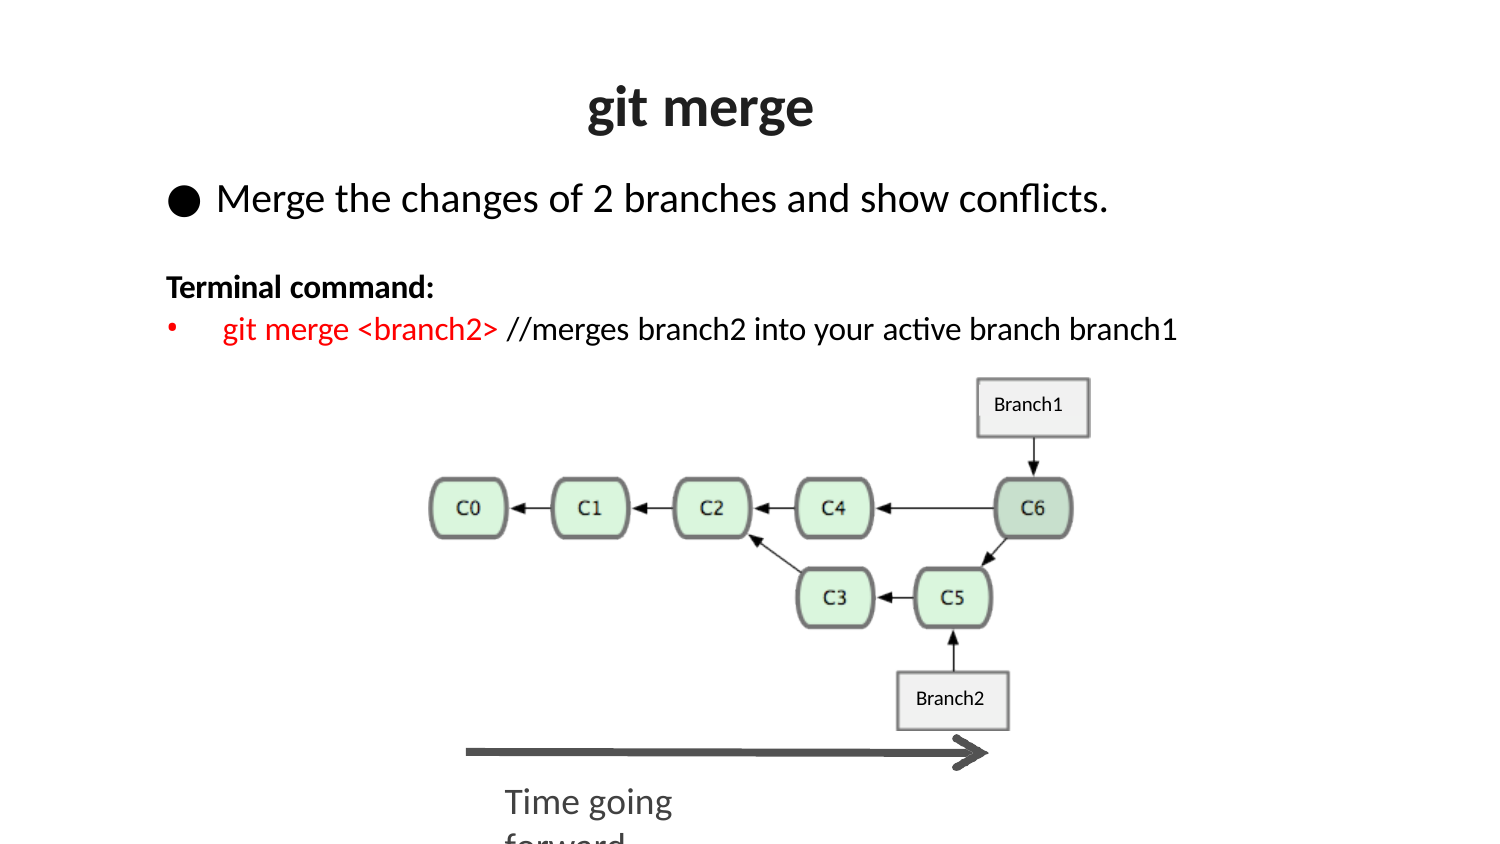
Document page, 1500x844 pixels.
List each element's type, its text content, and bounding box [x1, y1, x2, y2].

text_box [427, 377, 1091, 772]
text_box Time going forward [502, 779, 800, 844]
text_box Merge the changes of 2 branches and show conflicts. Terminal command: git merge <branch2> //merges branch2 into your active branch branch1 [164, 169, 1191, 348]
title git merge [585, 66, 820, 169]
